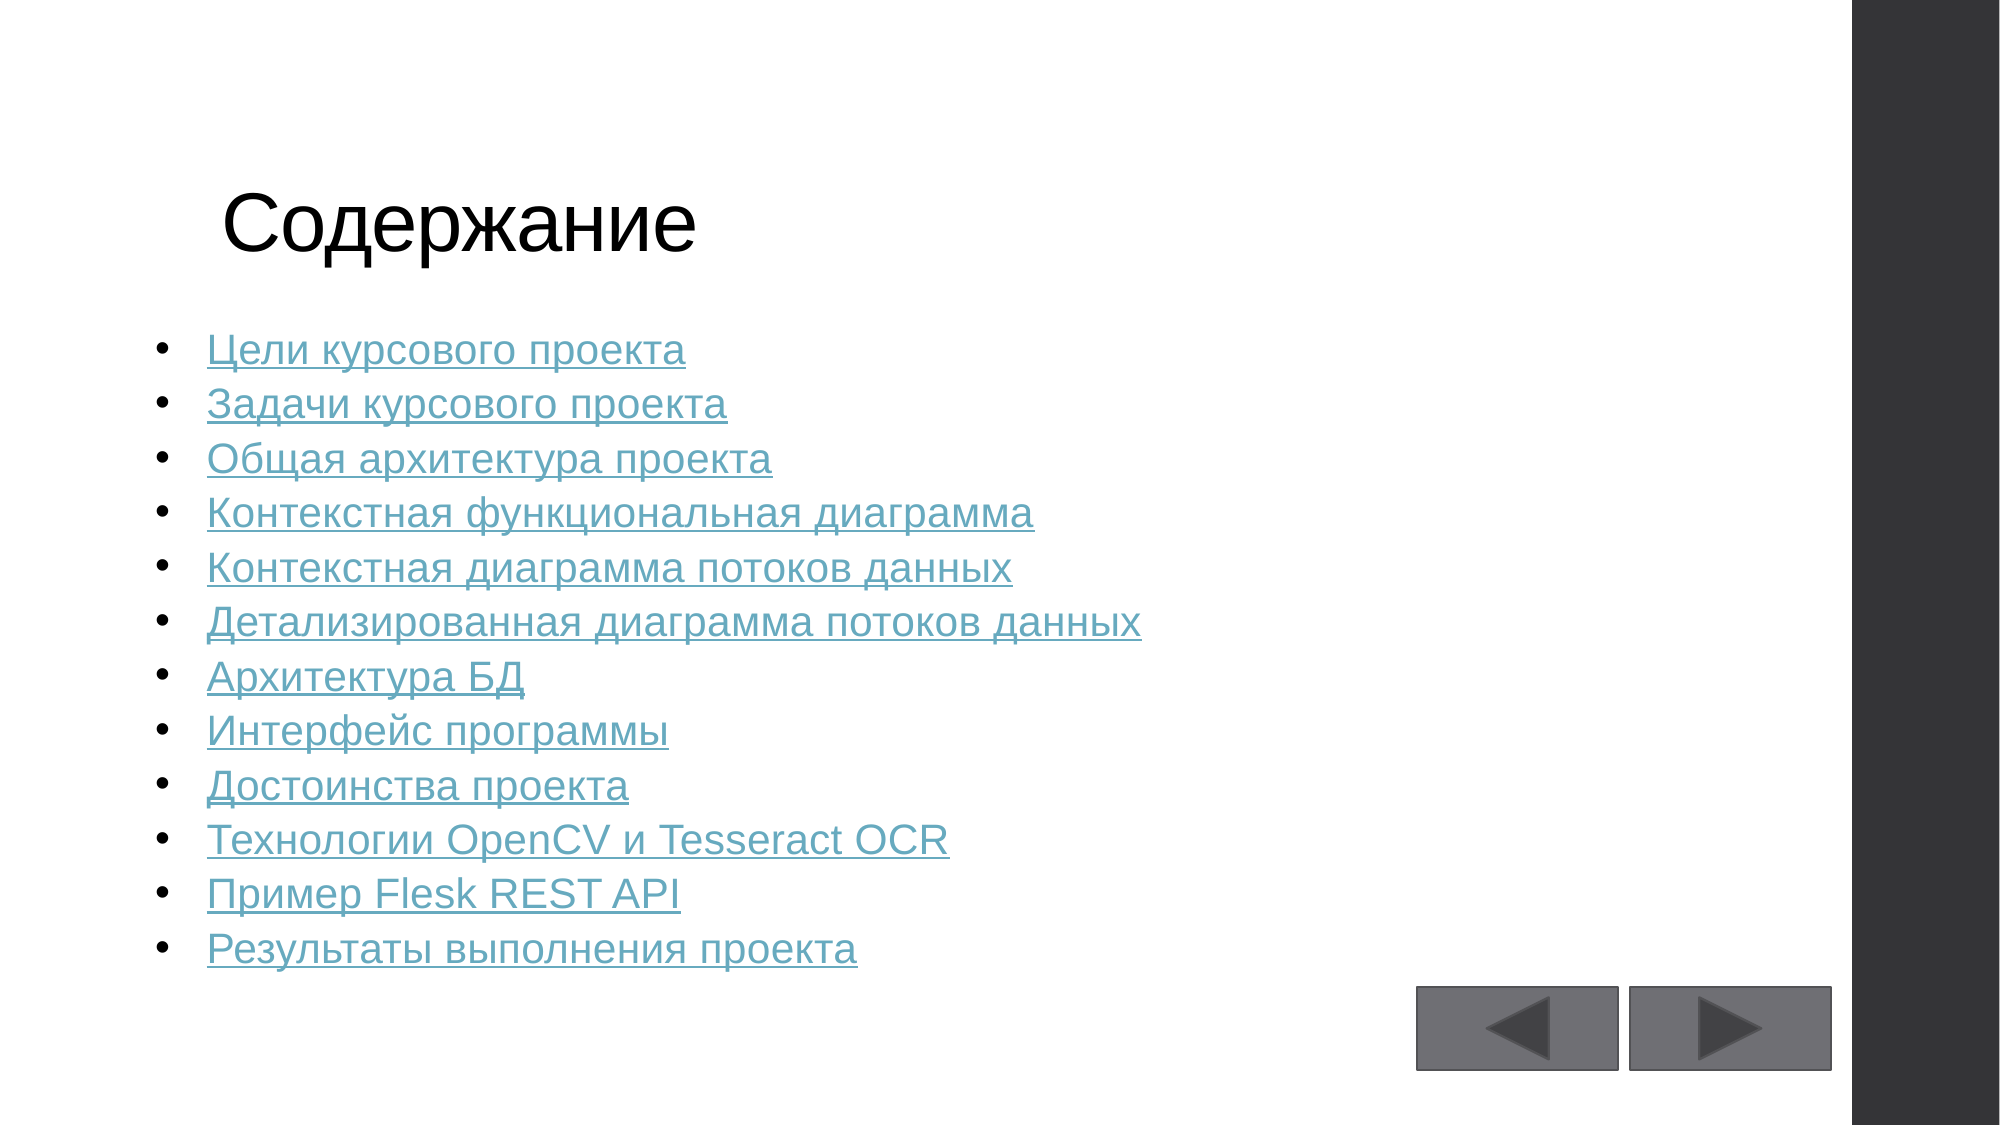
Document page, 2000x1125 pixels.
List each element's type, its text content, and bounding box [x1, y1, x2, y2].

title Содержание [206, 60, 1797, 278]
text_box [1629, 986, 1832, 1071]
text_box [1416, 986, 1619, 1071]
list Цели курсового проекта Задачи курсового проекта Общая архитектура проекта Контекстная функциональная диаграмма Контекстная диаграмма потоков данных Детализированная диаграмма потоков данных Архитектура БД Интерфейс программы Достоинства проекта Технологии OpenCV и Tesseract OCR Пример Flesk REST API Результаты выполнения проекта [139, 314, 1310, 988]
